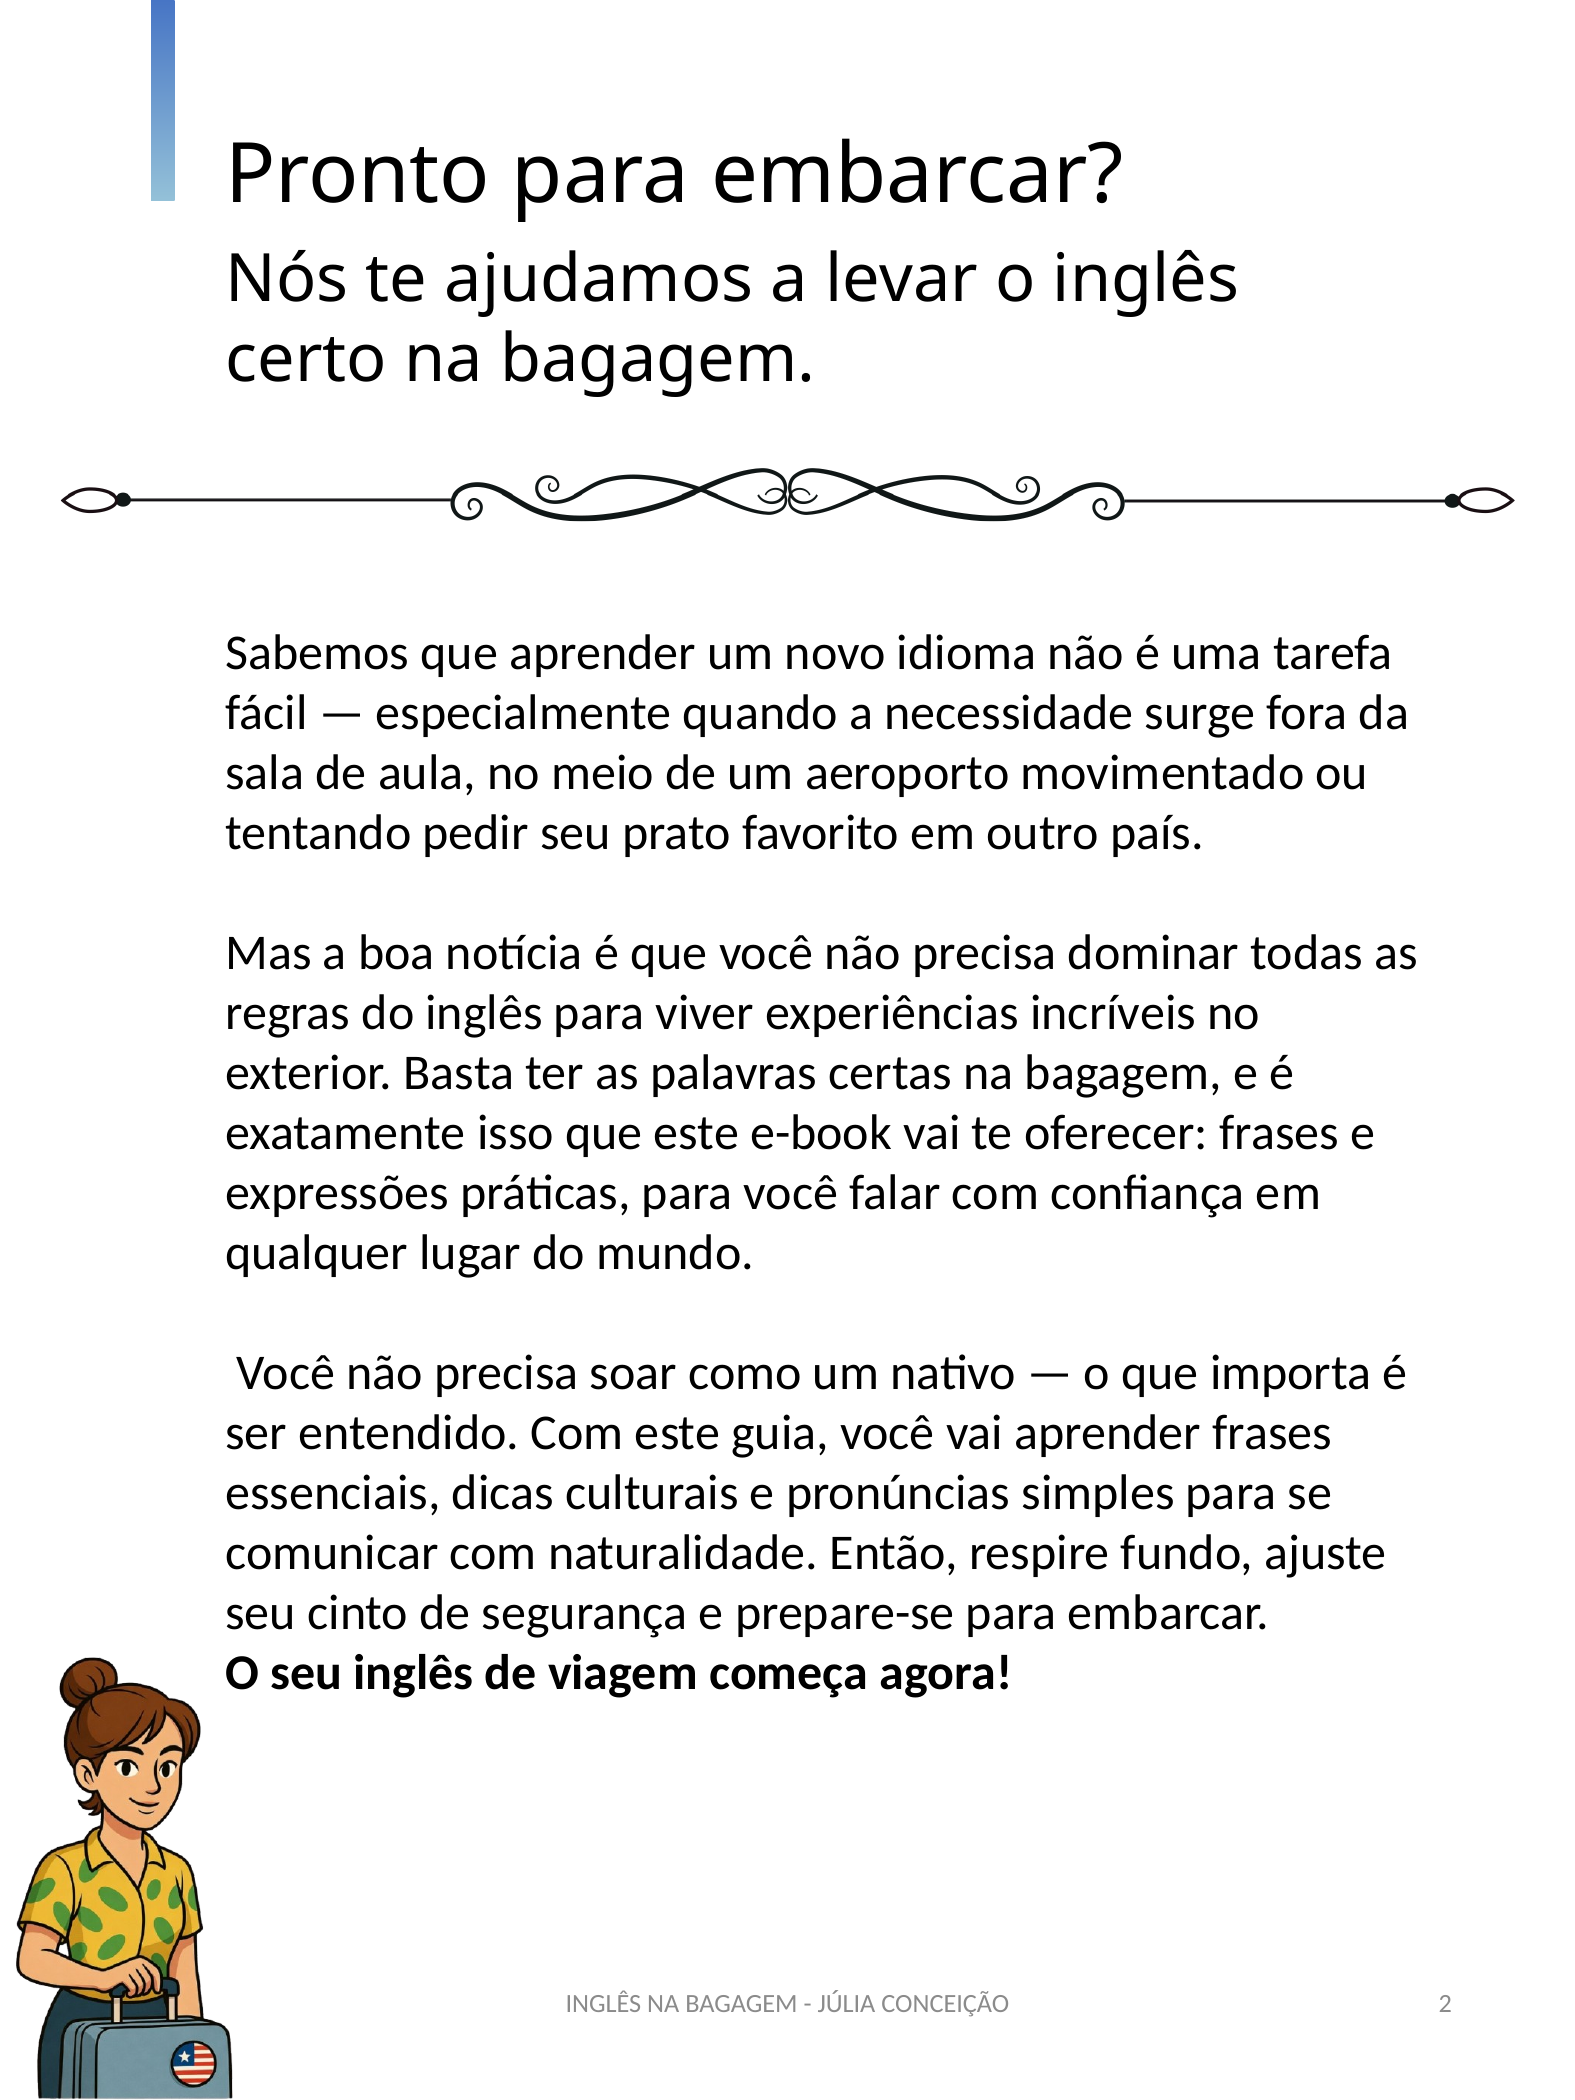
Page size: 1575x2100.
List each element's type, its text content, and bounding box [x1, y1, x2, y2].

picture [37, 0, 1538, 995]
text_box Sabemos que aprender um novo idioma não é uma tarefa fácil — especialmente quando a necessidade surge fora da sala de aula, no meio de um aeroporto movimentado ou tentando pedir seu prato favorito em outro país. Mas a boa notícia é que você não precisa dominar todas as regras do inglês para viver experiências incríveis no exterior. Basta ter as palavras certas na bagagem, e é exatamente isso que este e-book vai te oferecer: frases e expressões práticas, para você falar com confiança em qualquer lugar do mundo. Você não precisa soar como um nativo — o que importa é ser entendido. Com este guia, você vai aprender frases essenciais, dicas culturais e pronúncias simples para se comunicar com naturalidade. Então, respire fundo, ajuste seu cinto de segurança e prepare-se para embarcar. O seu inglês de viagem começa agora! [210, 995, 1454, 1708]
footer INGLÊS NA BAGAGEM - JÚLIA CONCEIÇÃO [521, 1946, 1054, 2059]
slide_number 2 [1112, 1946, 1467, 2059]
picture [0, 1642, 276, 2100]
